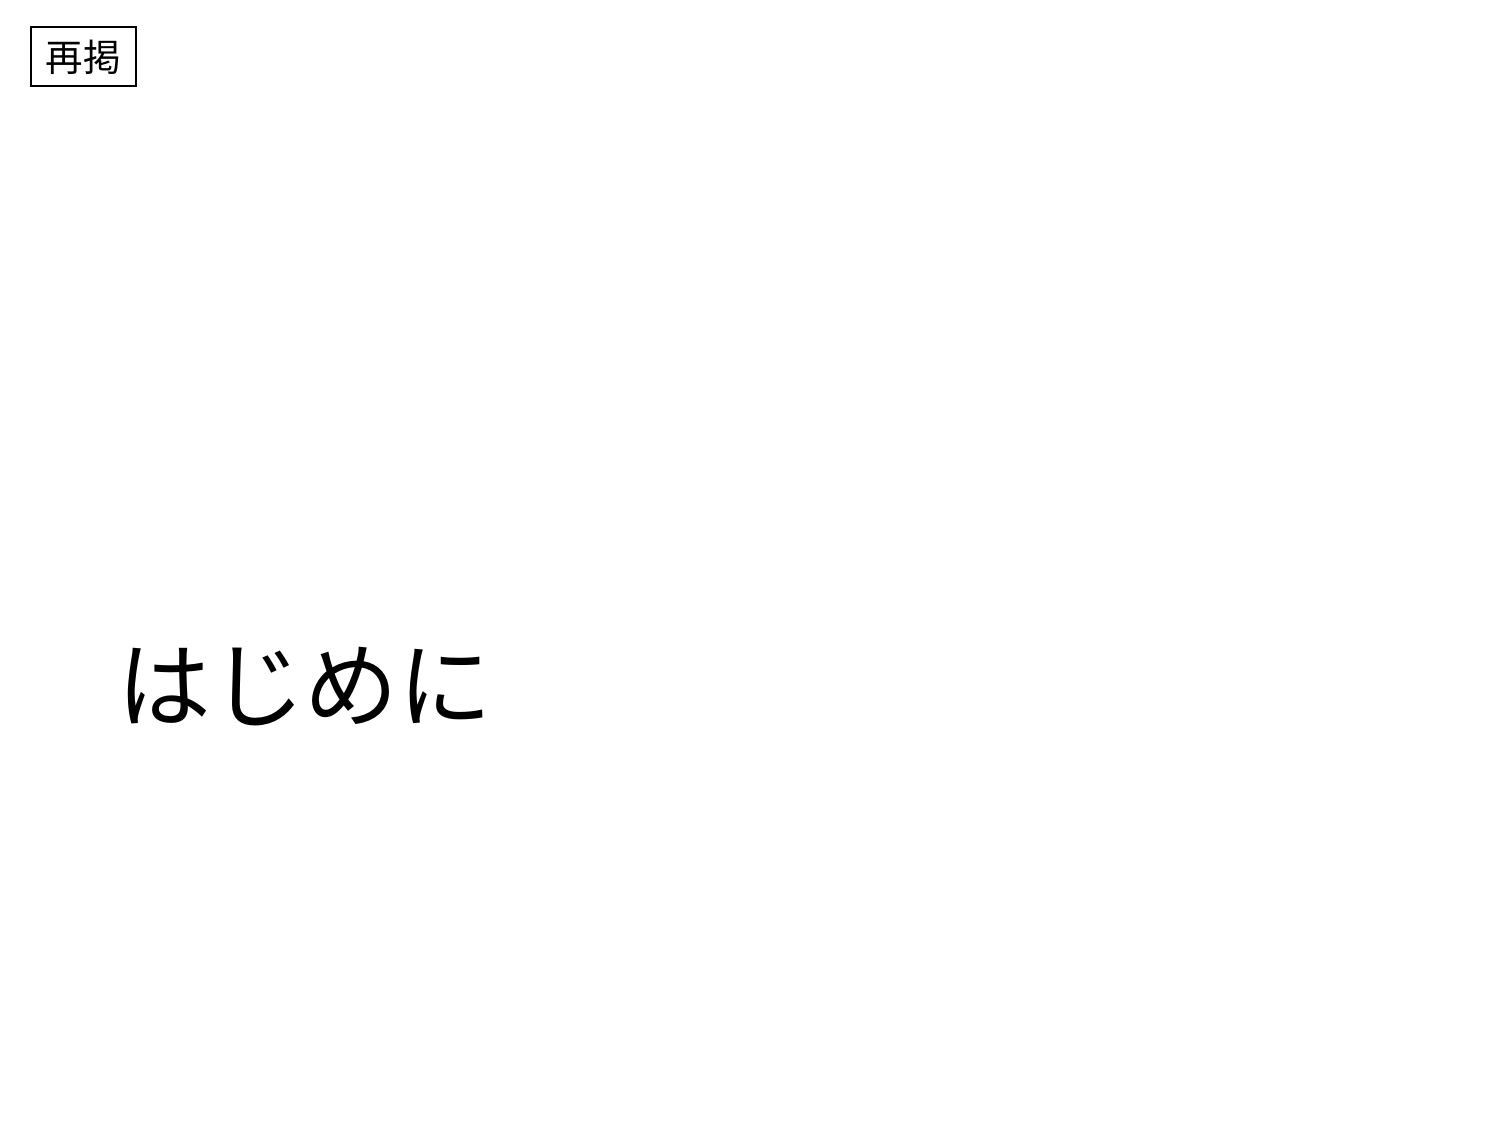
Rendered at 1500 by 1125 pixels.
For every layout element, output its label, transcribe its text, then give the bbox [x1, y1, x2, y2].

text_box 再掲 [30, 26, 137, 87]
title はじめに [102, 280, 1397, 749]
